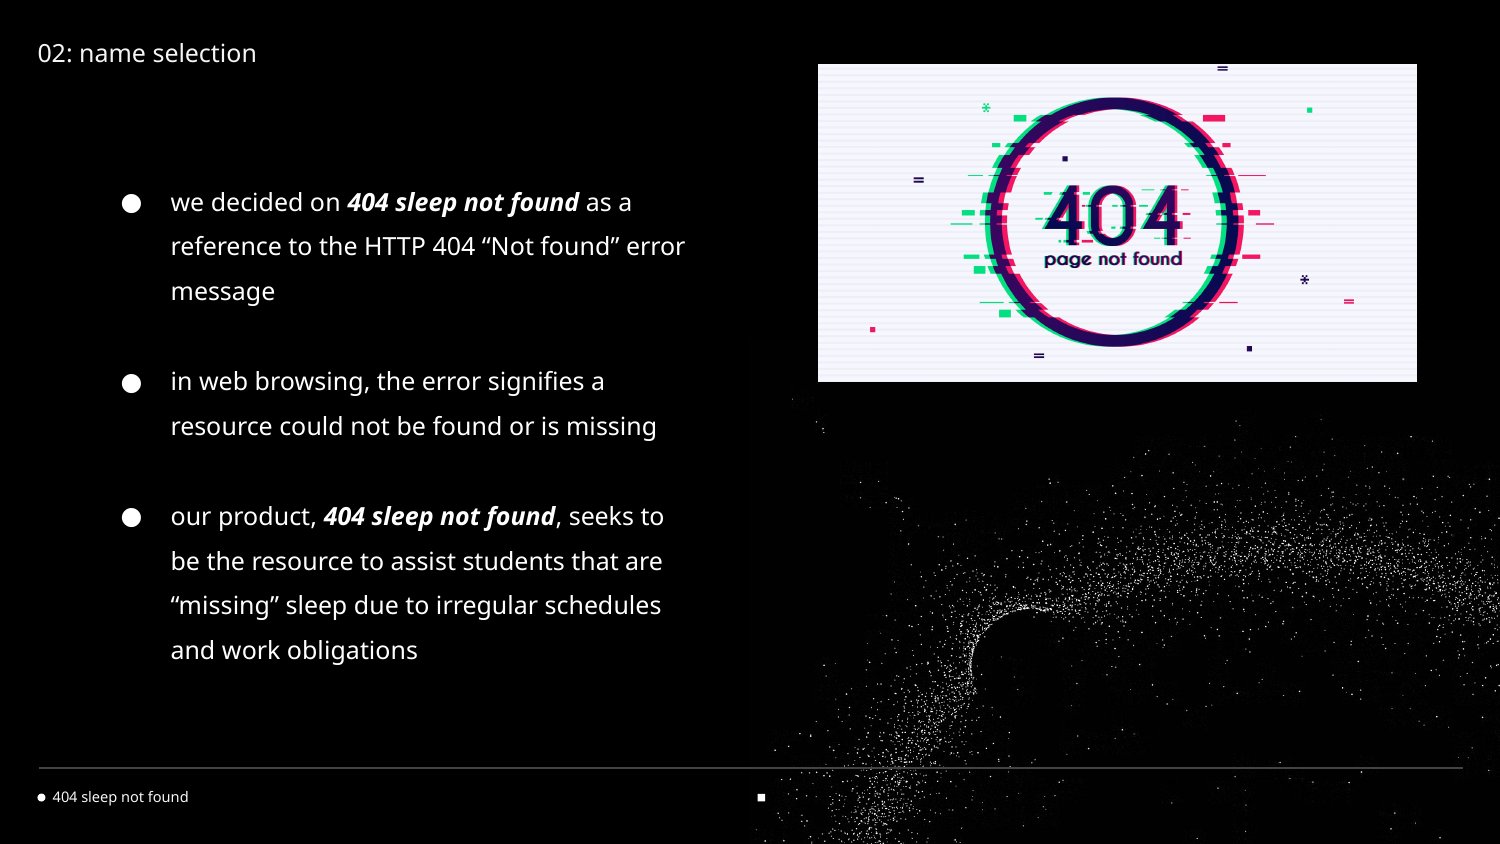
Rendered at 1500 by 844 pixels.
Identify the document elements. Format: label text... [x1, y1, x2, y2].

picture [750, 64, 1500, 844]
subtitle 02: name selection [37, 37, 517, 75]
text_box we decided on 404 sleep not found as a reference to the HTTP 404 “Not found” error message in web browsing, the error signifies a resource could not be found or is missing our product, 404 sleep not found, seeks to be the resource to assist students that are “missing” sleep due to irregular schedules and work obligations [80, 156, 715, 686]
subtitle 404 sleep not found [52, 767, 496, 806]
